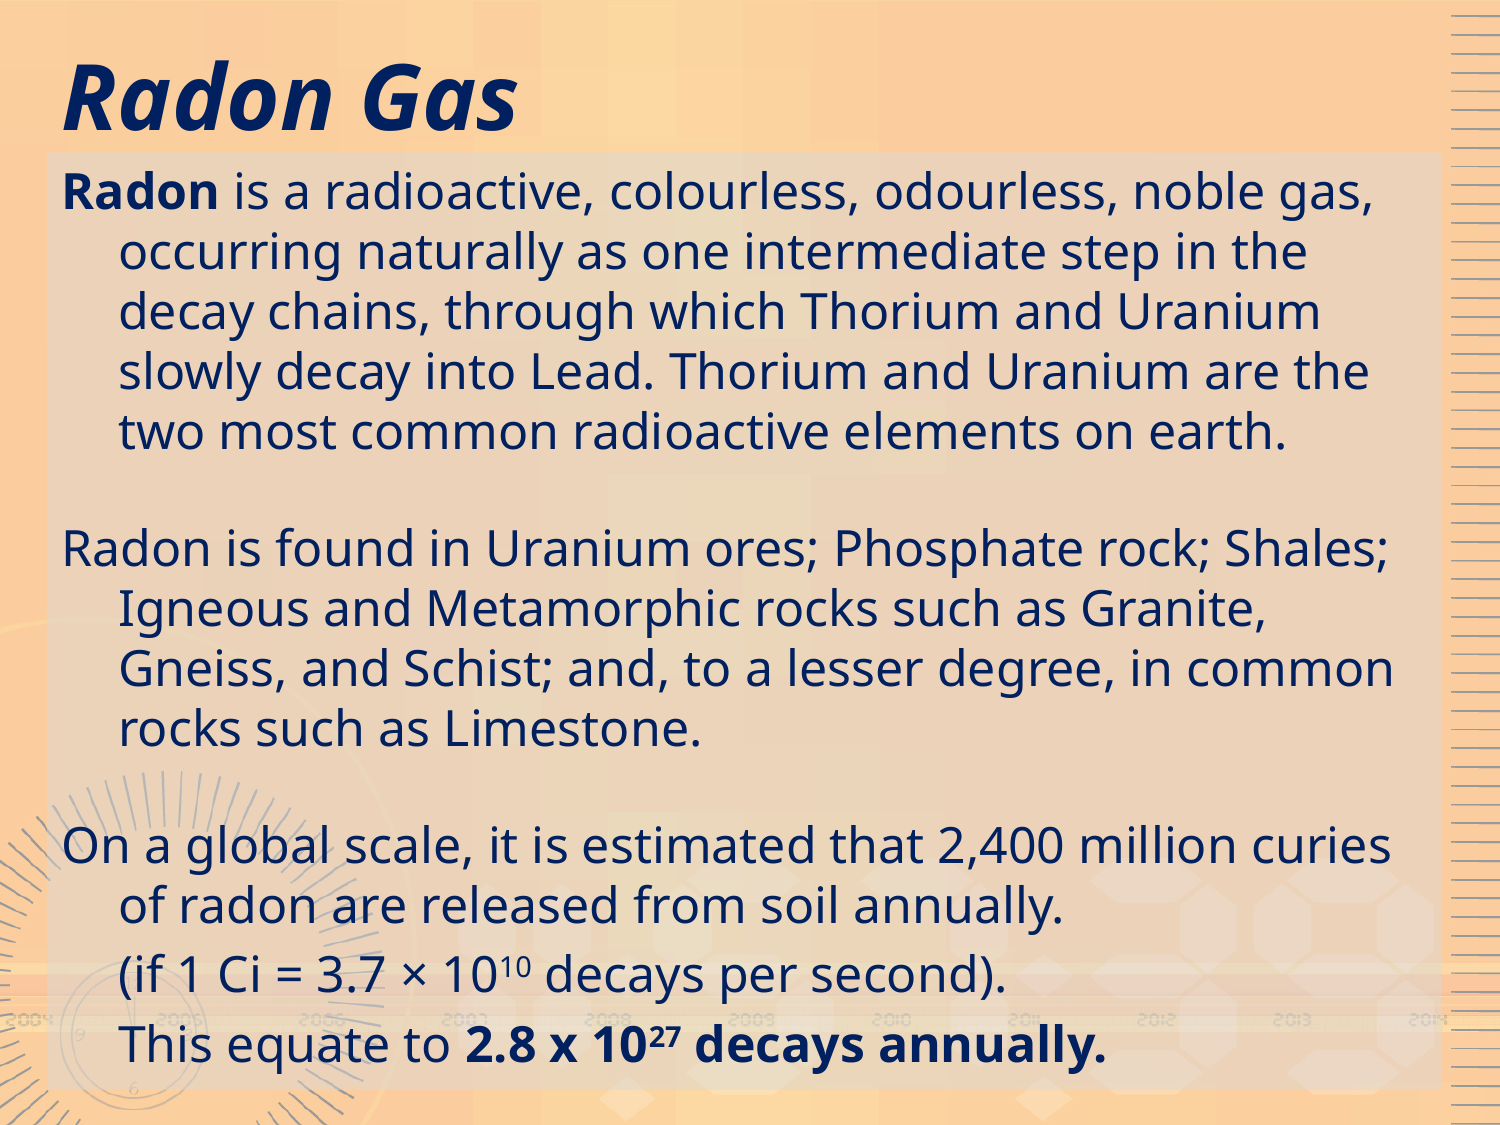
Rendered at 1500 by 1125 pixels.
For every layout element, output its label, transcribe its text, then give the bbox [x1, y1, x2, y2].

list Radon is a radioactive, colourless, odourless, noble gas, occurring naturally as one intermediate step in the decay chains, through which Thorium and Uranium slowly decay into Lead. Thorium and Uranium are the two most common radioactive elements on earth. Radon is found in Uranium ores; Phosphate rock; Shales; Igneous and Metamorphic rocks such as Granite, Gneiss, and Schist; and, to a lesser degree, in common rocks such as Limestone. On a global scale, it is estimated that 2,400 million curies of radon are released from soil annually. (if 1 Ci = 3.7 × 1010 decays per second). This equate to 2.8 x 1027 decays annually. [46, 152, 1442, 1091]
title Radon Gas [46, 0, 1426, 152]
text_box [0, 0, 1500, 1125]
